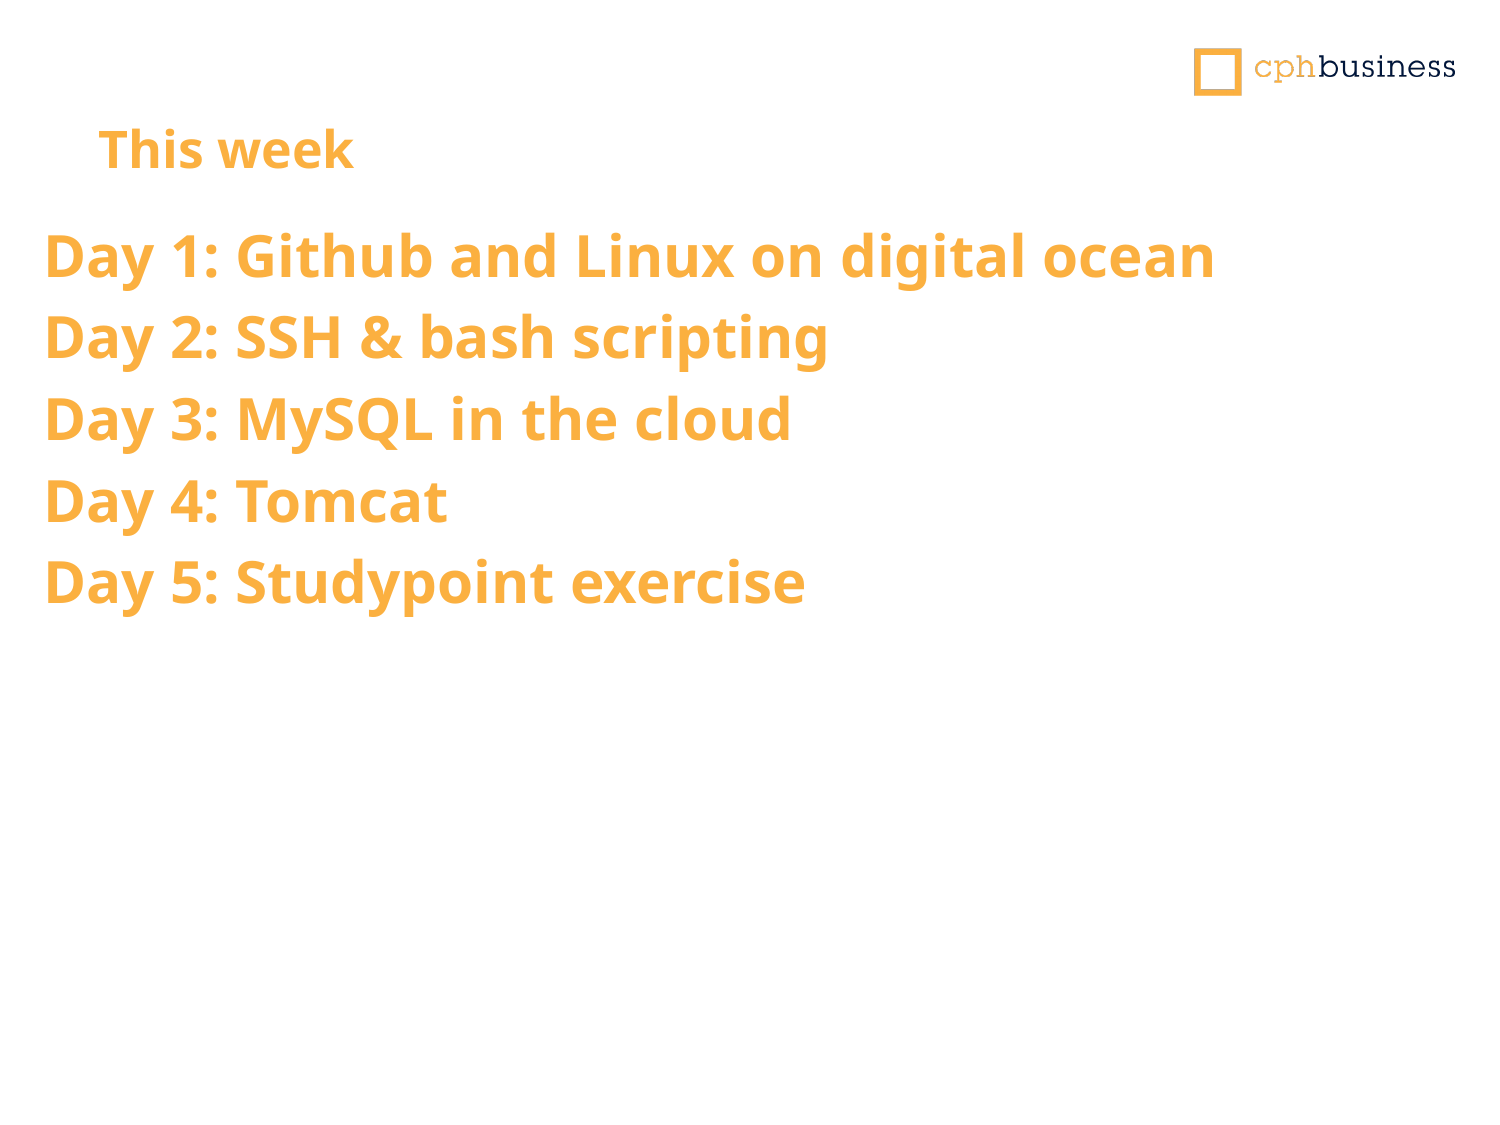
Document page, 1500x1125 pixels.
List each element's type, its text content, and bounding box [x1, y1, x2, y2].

picture [1147, 1, 1500, 143]
list This week [83, 109, 1411, 211]
list Day 1: Github and Linux on digital ocean Day 2: SSH & bash scripting Day 3: MySQL in the cloud Day 4: Tomcat Day 5: Studypoint exercise [28, 211, 1479, 1037]
